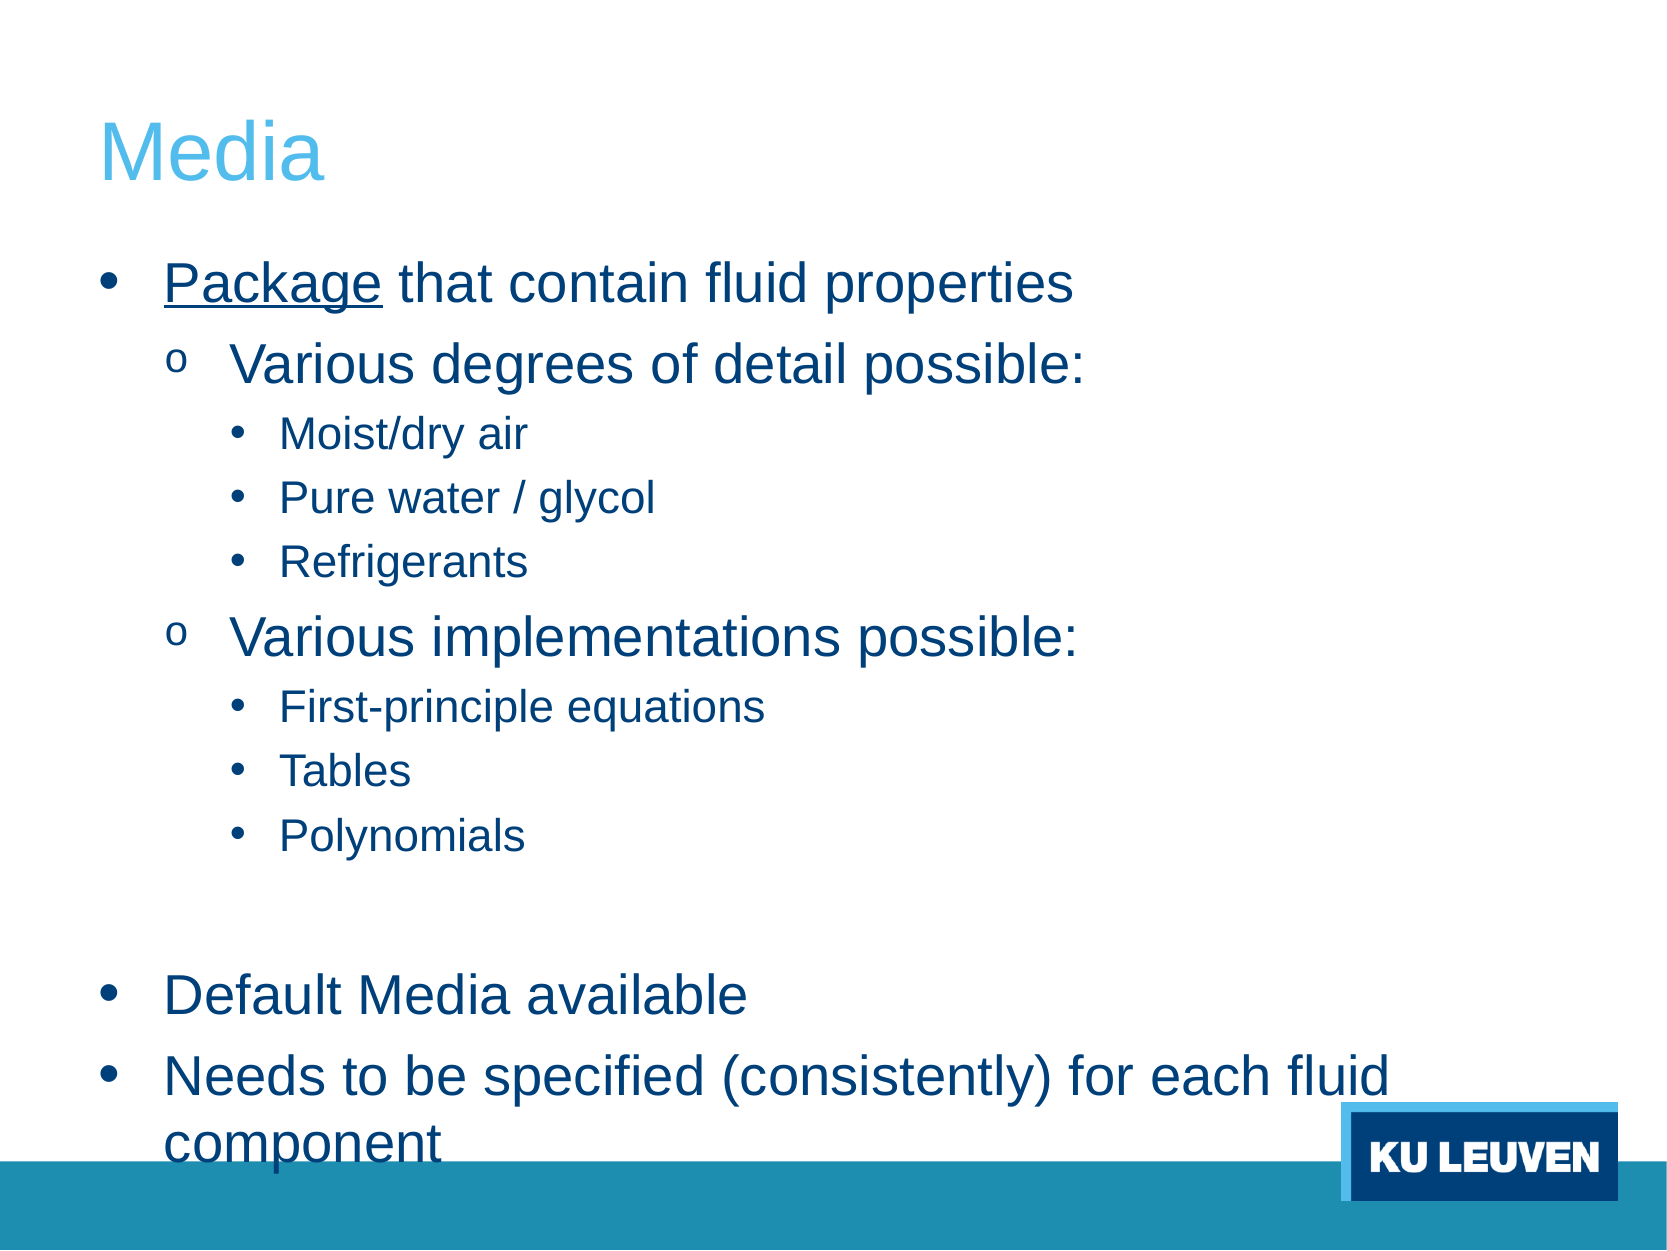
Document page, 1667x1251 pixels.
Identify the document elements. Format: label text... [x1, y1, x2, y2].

title Media [98, 32, 1618, 197]
list Package that contain fluid properties Various degrees of detail possible: Moist/dry air Pure water / glycol Refrigerants Various implementations possible: First-principle equations Tables Polynomials Default Media available Needs to be specified (consistently) for each fluid component [98, 246, 1618, 1164]
picture [1341, 1164, 1618, 1201]
